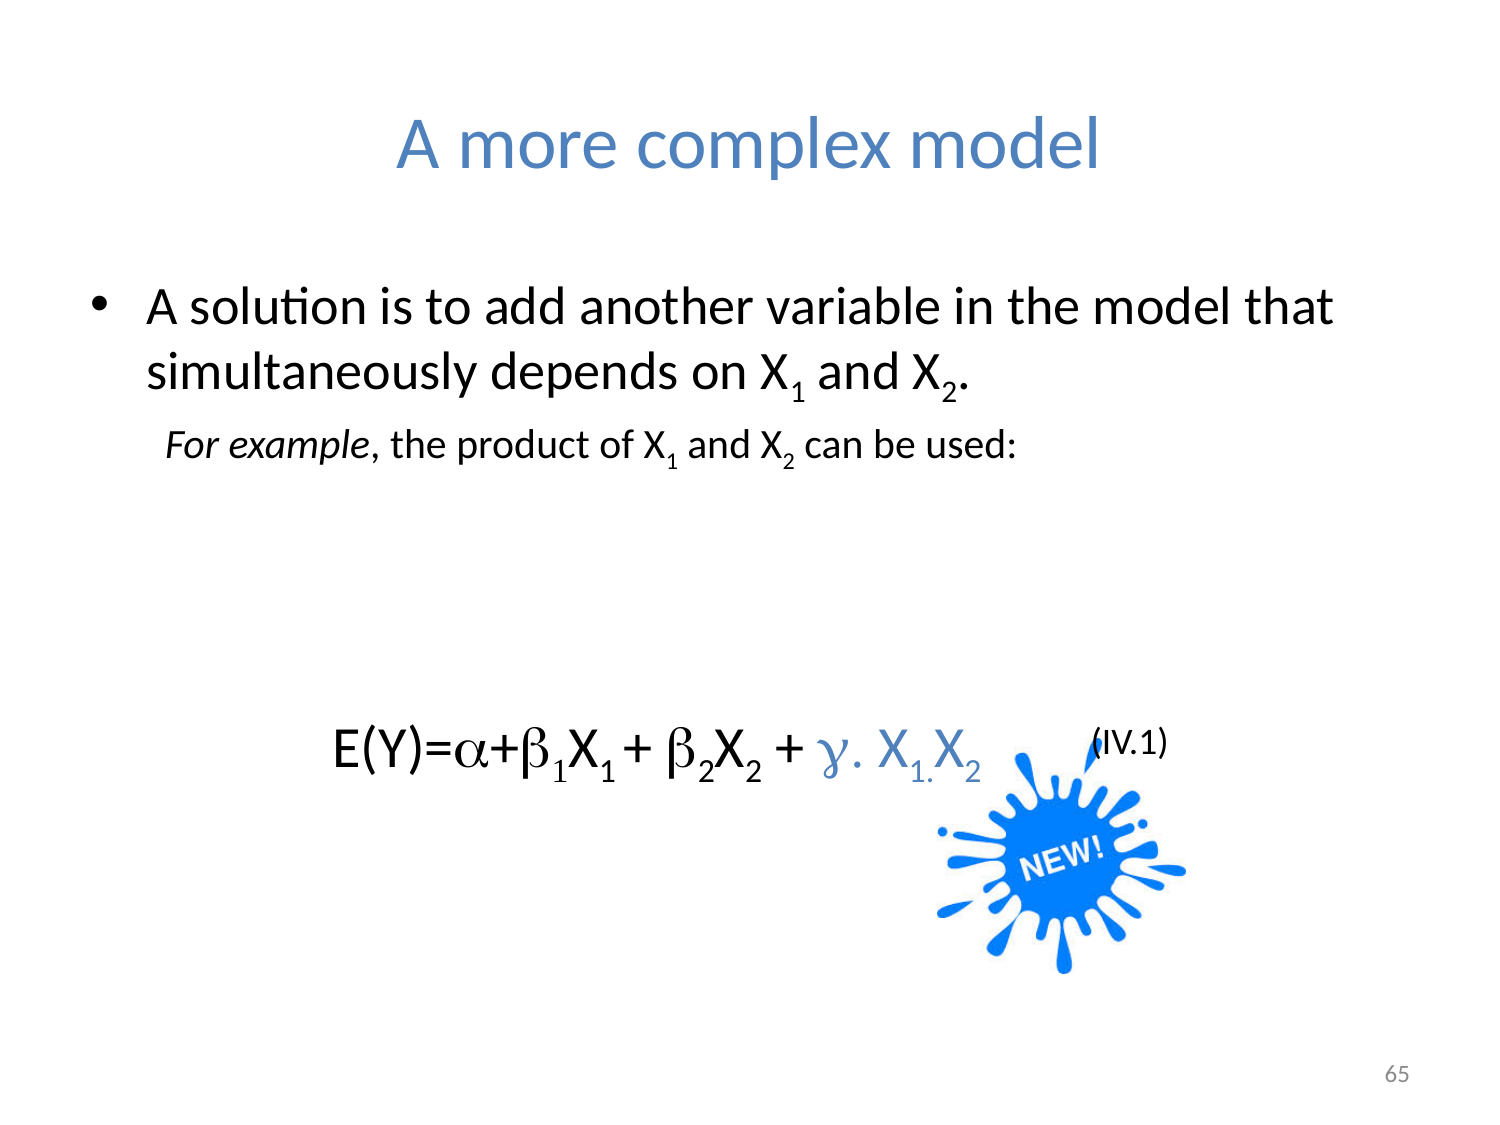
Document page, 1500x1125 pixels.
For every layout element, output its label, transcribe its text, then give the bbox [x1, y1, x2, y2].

slide_number 65 [1074, 1042, 1425, 1103]
text_box (IV.1) [1112, 709, 1209, 770]
picture [937, 738, 1186, 974]
list A solution is to add another variable in the model that simultaneously depends on X1 and X2. For example, the product of X1 and X2 can be used: [75, 262, 1425, 1005]
title A more complex model [75, 45, 1425, 233]
text_box E(Y)=a+b1X1 + b2X2 + g. X1.X2 [317, 702, 1112, 797]
